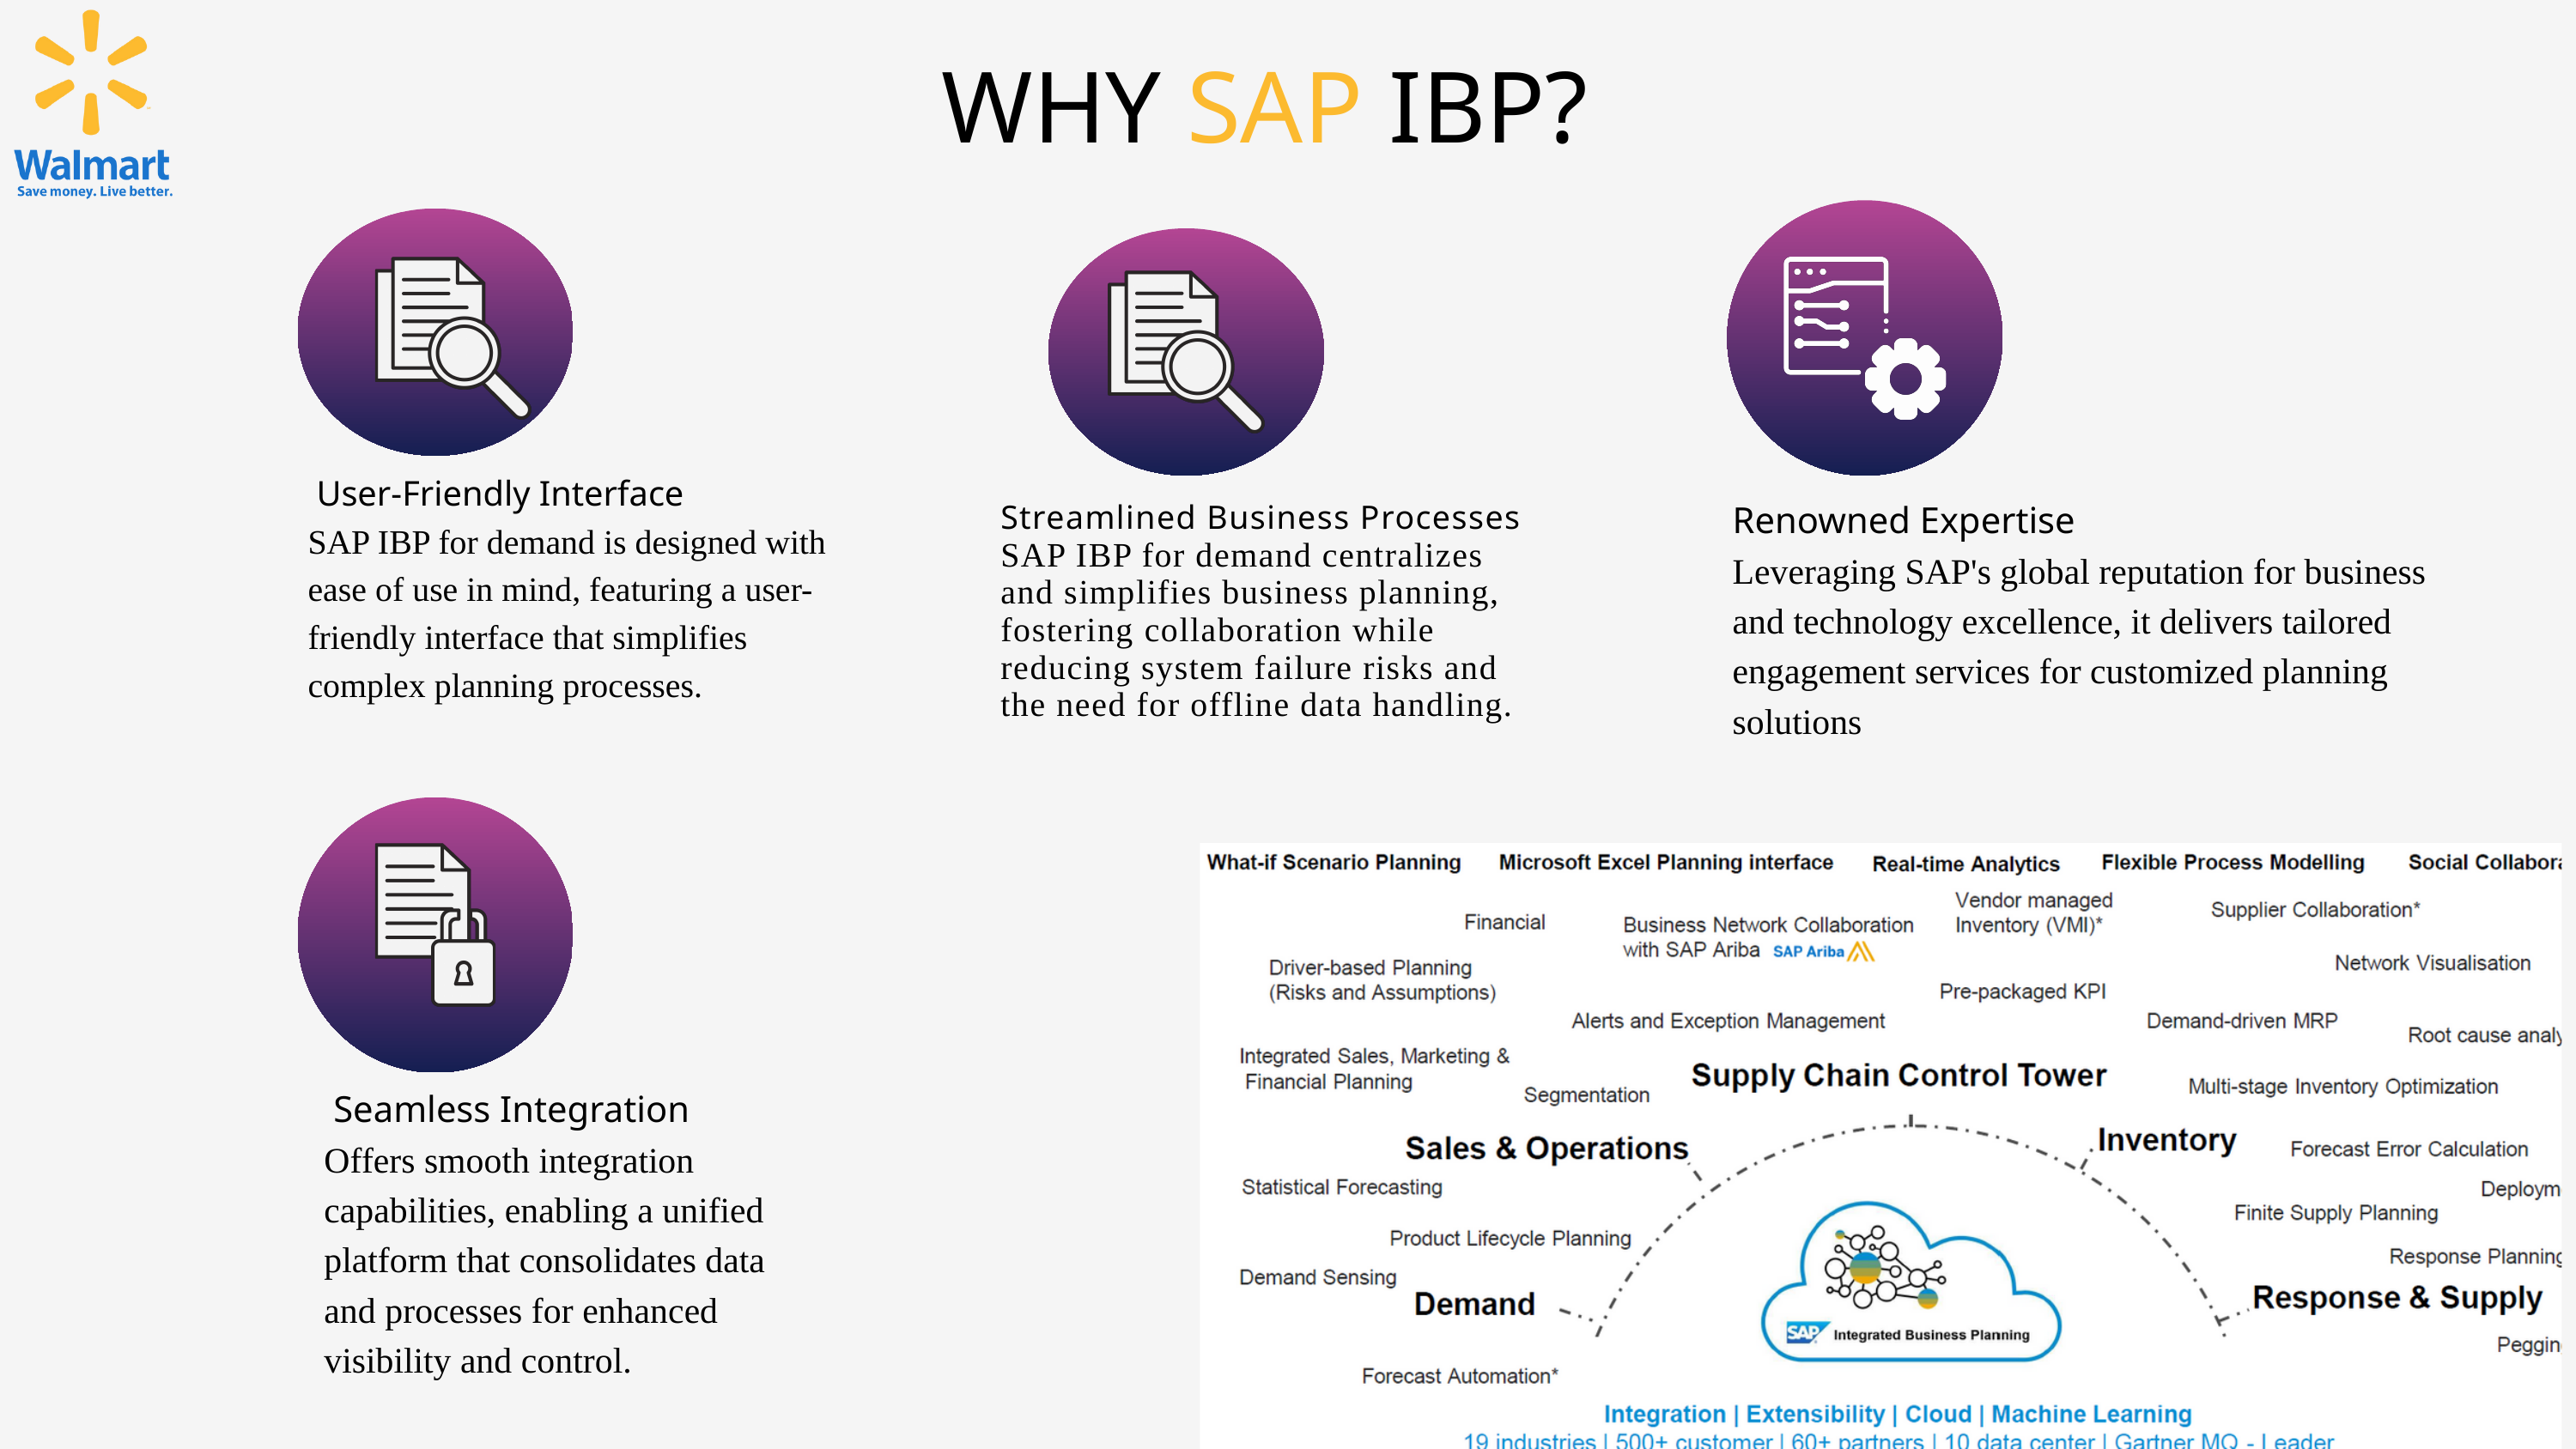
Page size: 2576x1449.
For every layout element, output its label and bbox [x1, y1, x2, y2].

text_box [1048, 227, 1325, 476]
text_box [1727, 200, 2003, 476]
text_box [297, 208, 574, 456]
text_box [0, 0, 2576, 1449]
text_box [297, 797, 574, 1073]
